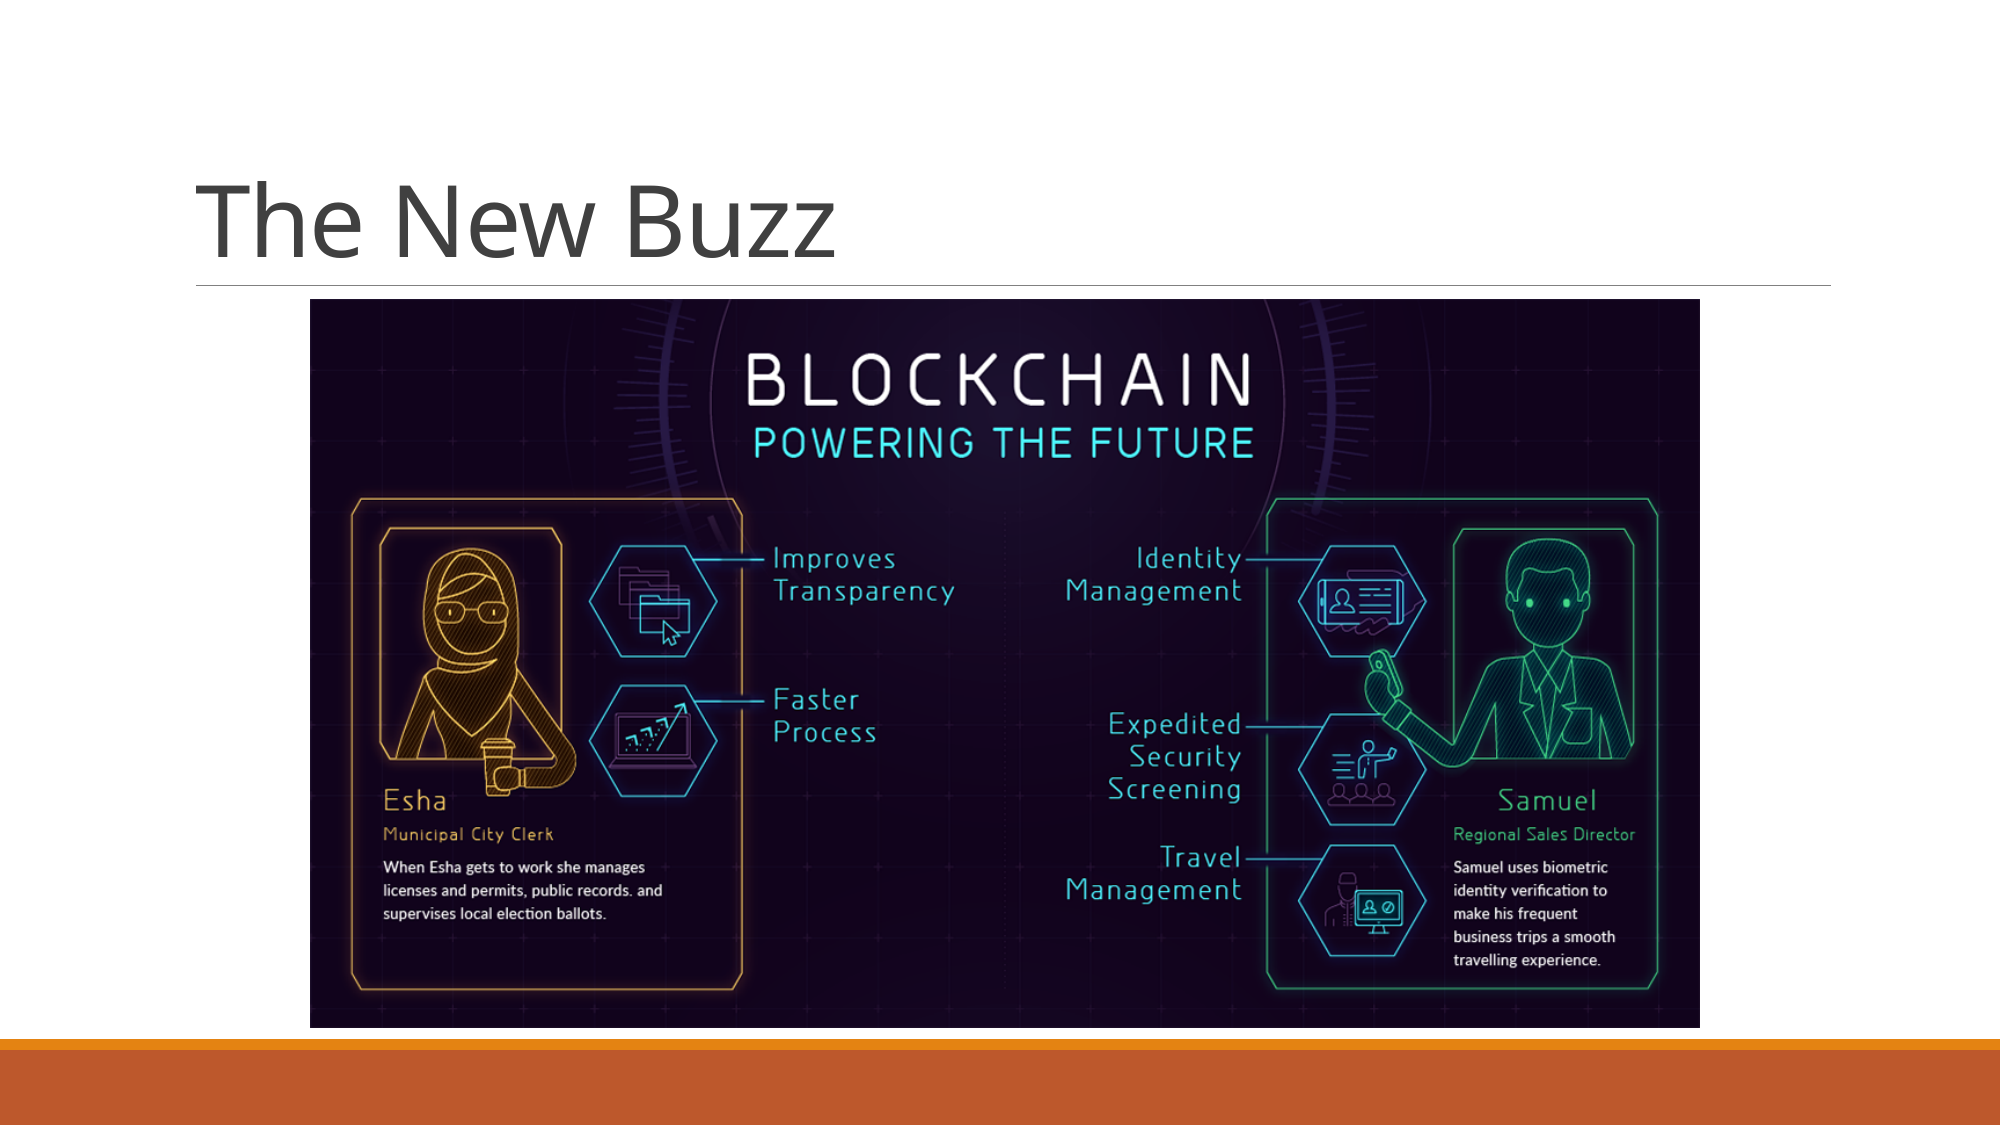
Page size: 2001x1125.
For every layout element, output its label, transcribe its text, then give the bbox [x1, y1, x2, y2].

title The New Buzz [180, 47, 1830, 285]
picture [309, 299, 1701, 1028]
